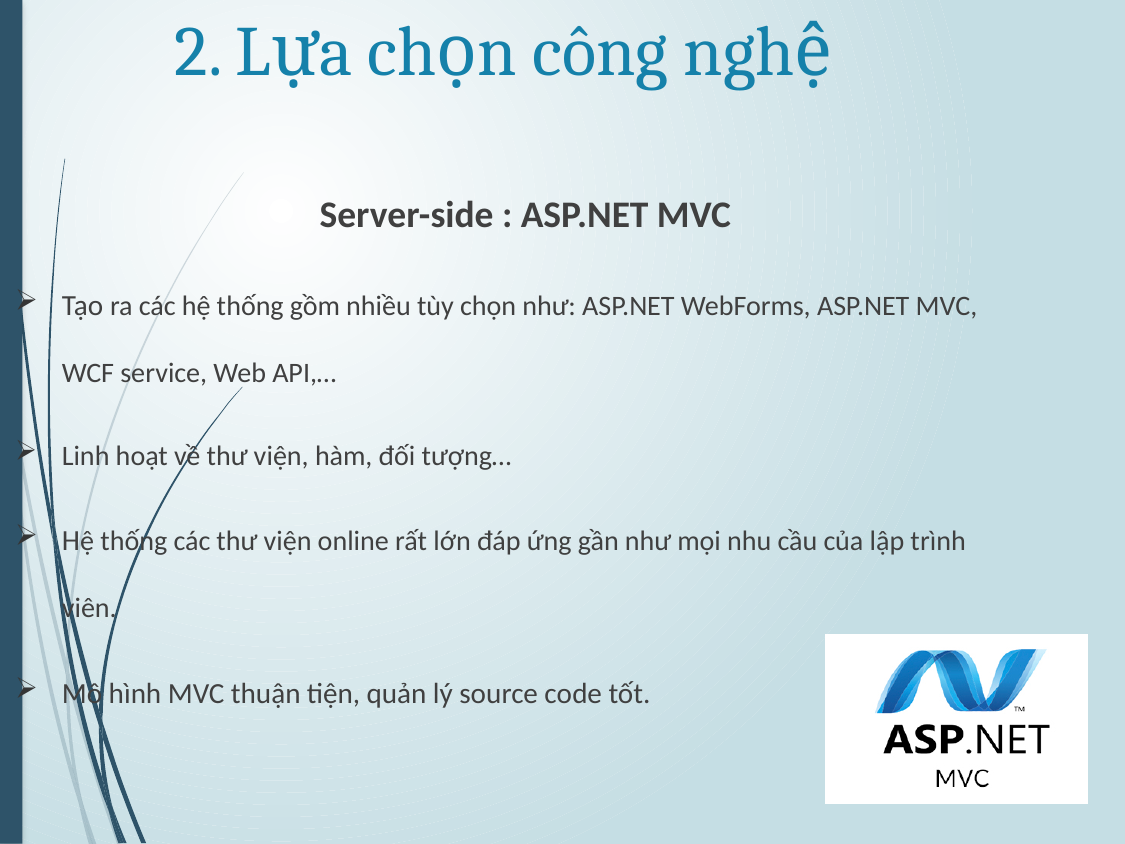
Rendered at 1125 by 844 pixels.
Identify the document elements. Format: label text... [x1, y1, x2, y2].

list Server-side : ASP.NET MVC Tạo ra các hệ thống gồm nhiều tùy chọn như: ASP.NET WebForms, ASP.NET MVC, WCF service, Web API,… Linh hoạt về thư viện, hàm, đối tượng… Hệ thống các thư viện online rất lớn đáp ứng gần như mọi nhu cầu của lập trình viên. Mô hình MVC thuận tiện, quản lý source code tốt. [0, 137, 1009, 779]
picture [824, 634, 1088, 804]
title 2. Lựa chọn công nghệ [0, 0, 1008, 137]
